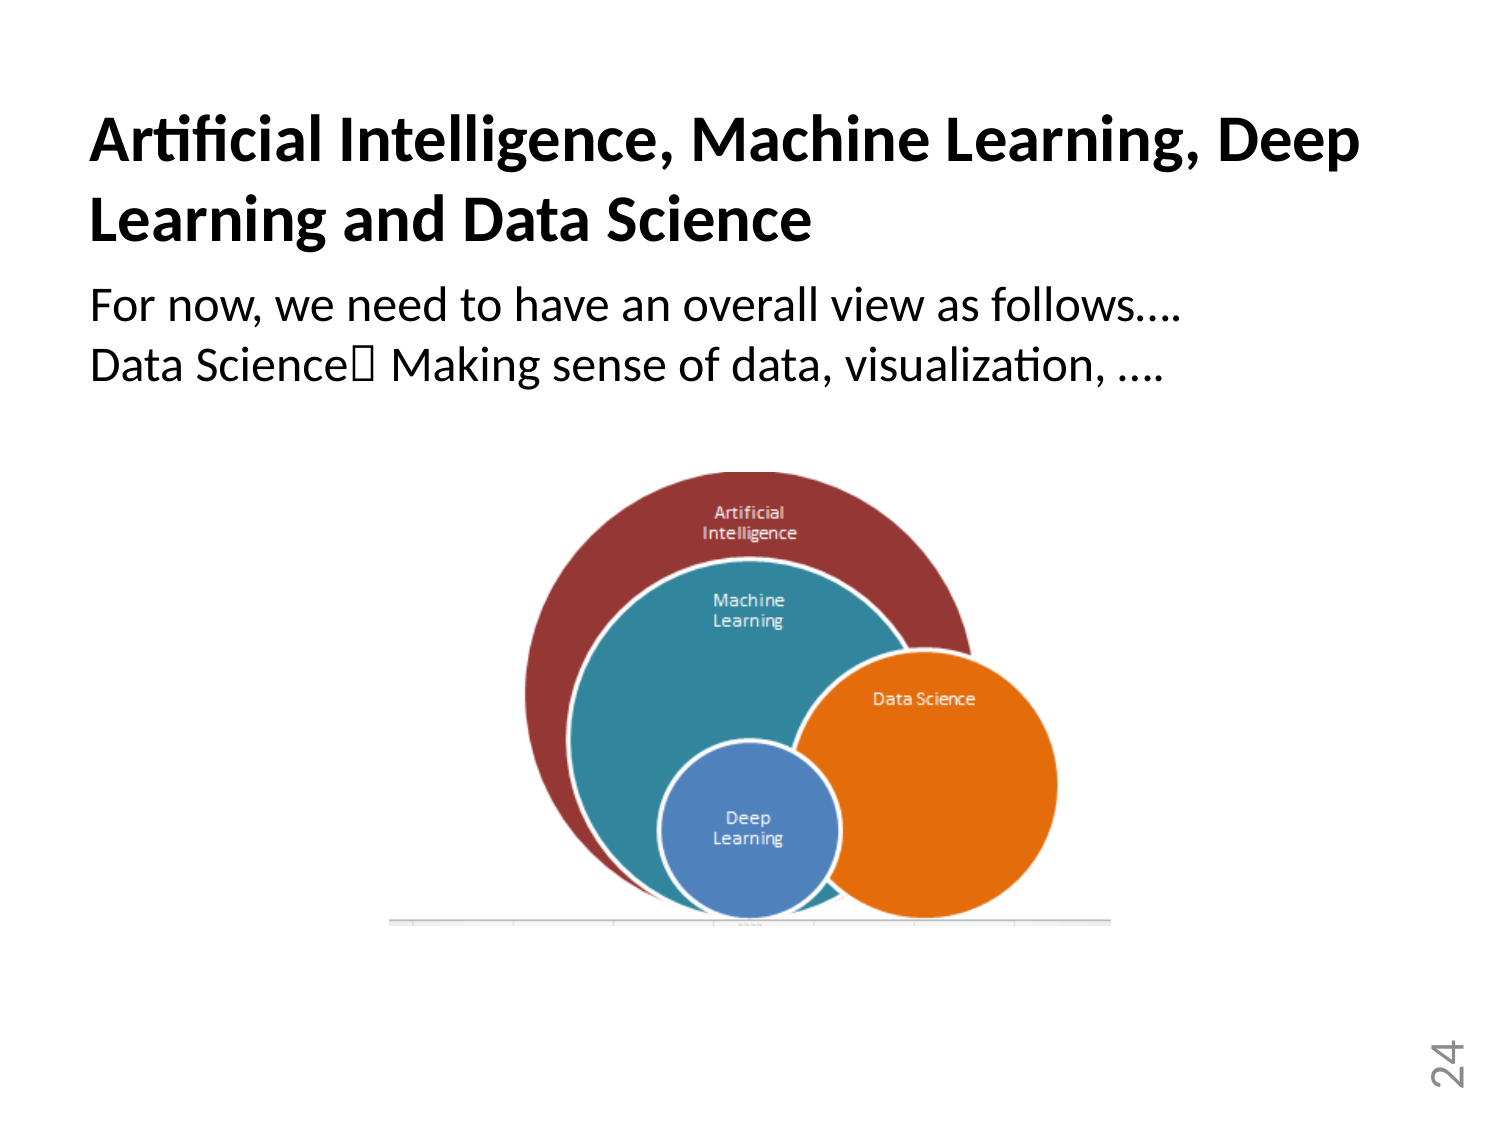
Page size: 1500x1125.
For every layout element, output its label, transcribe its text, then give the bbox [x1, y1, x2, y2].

text_box For now, we need to have an overall view as follows…. Data Science Making sense of data, visualization, …. [74, 264, 1438, 399]
text_box Artificial Intelligence, Machine Learning, Deep Learning and Data Science [74, 87, 1438, 263]
picture [389, 472, 1111, 927]
slide_number 24 [1412, 1025, 1475, 1125]
